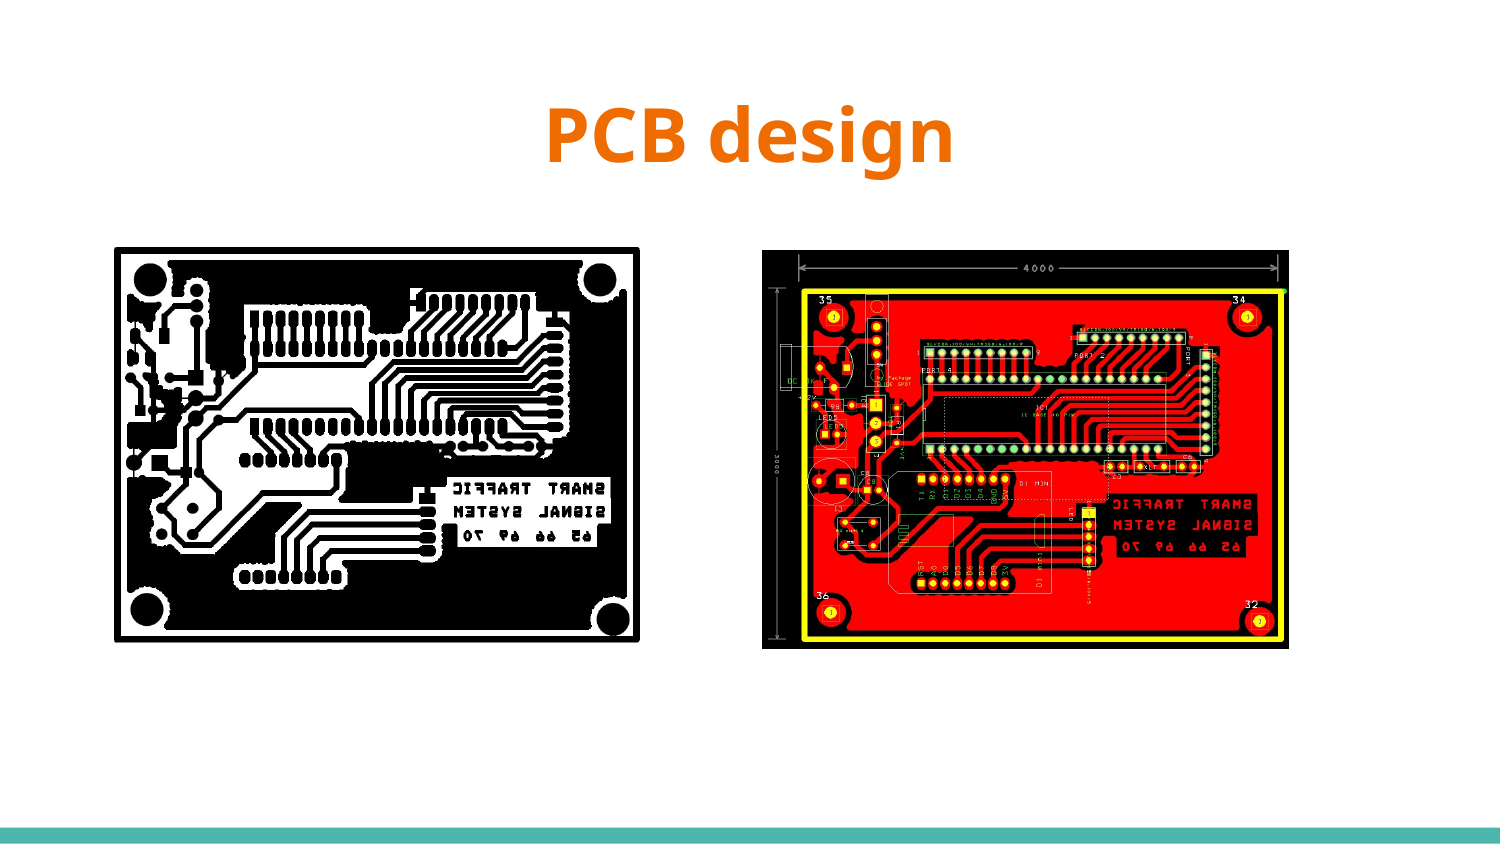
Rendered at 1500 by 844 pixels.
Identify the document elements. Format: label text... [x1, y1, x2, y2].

picture [762, 250, 1290, 649]
picture [113, 244, 641, 644]
title PCB design [51, 72, 1449, 189]
